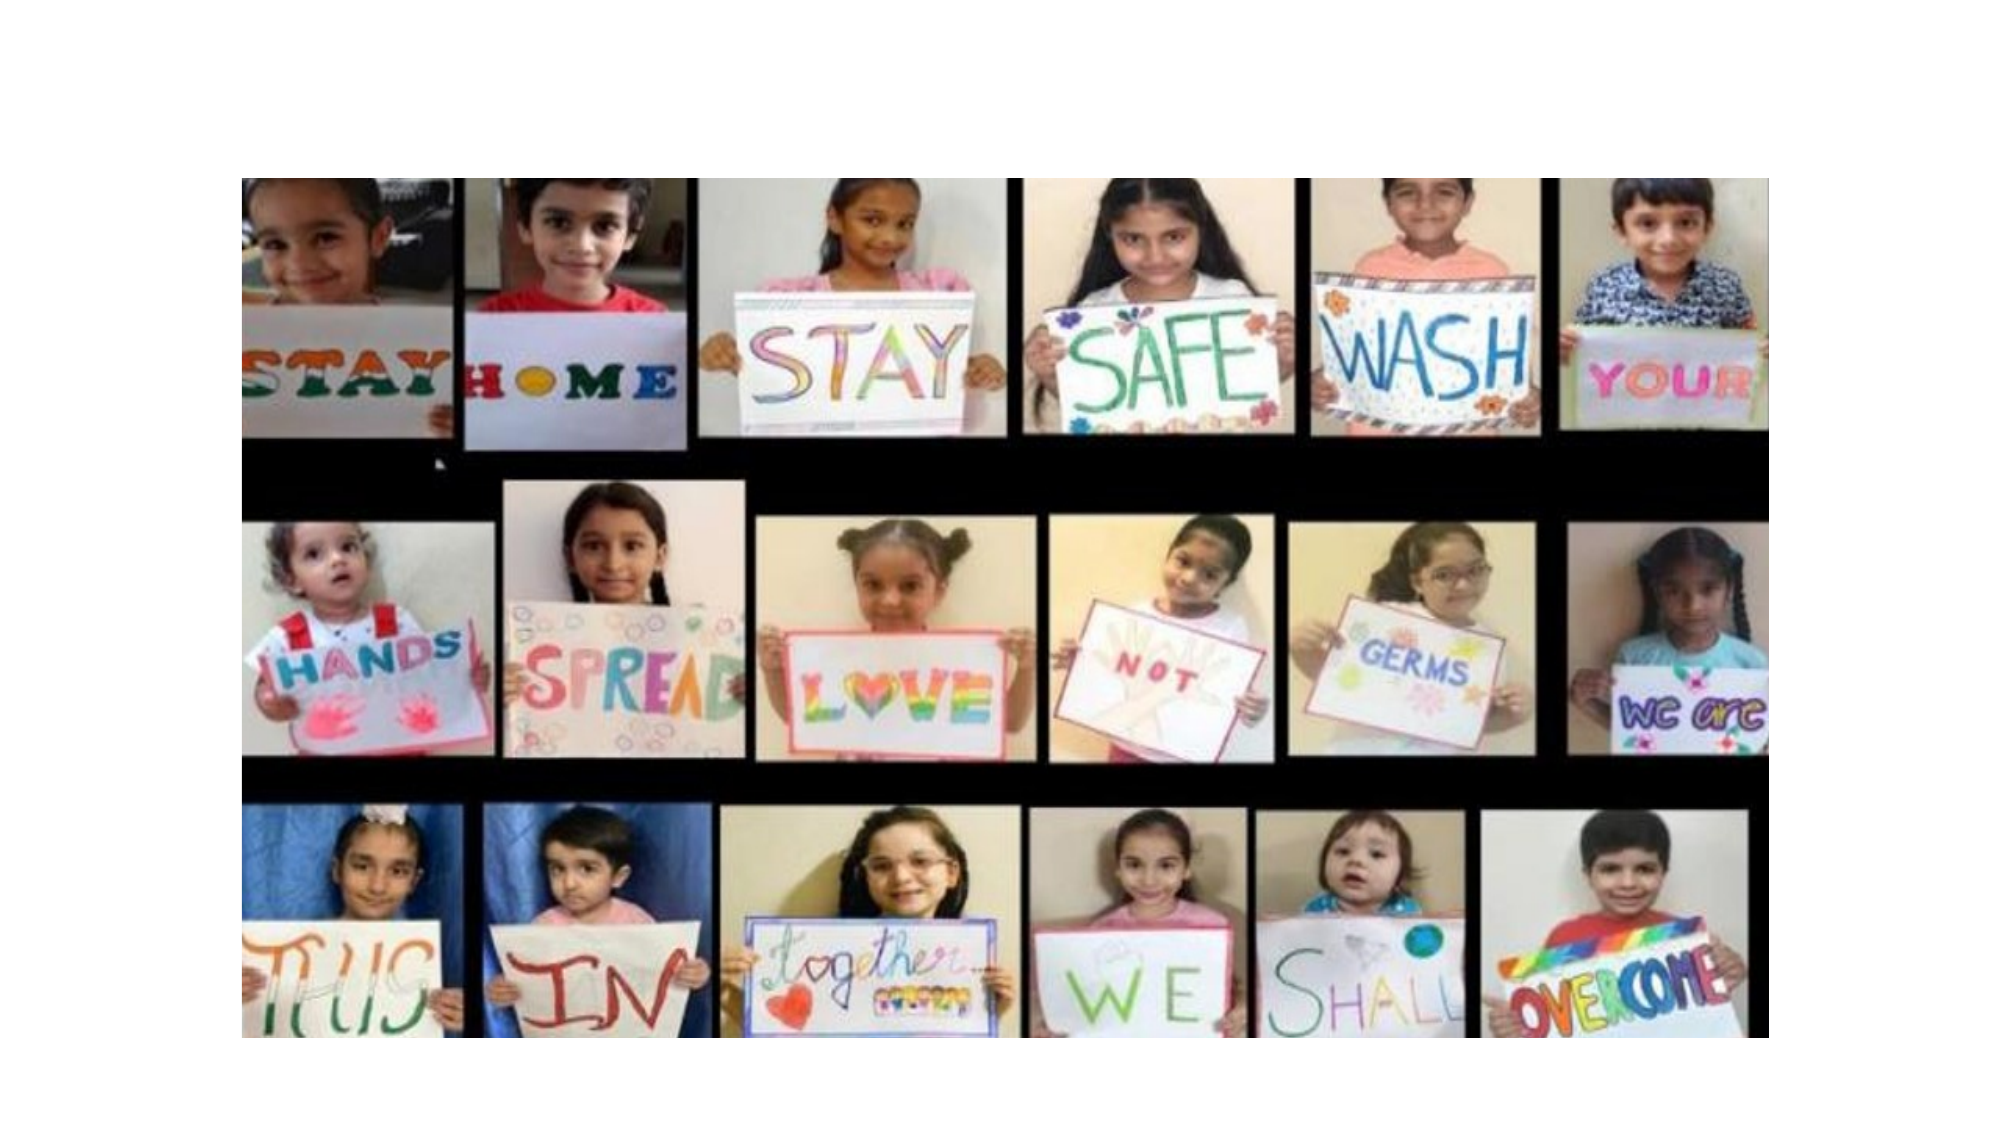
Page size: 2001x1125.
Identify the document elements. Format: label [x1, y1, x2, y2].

picture [241, 178, 1769, 1038]
